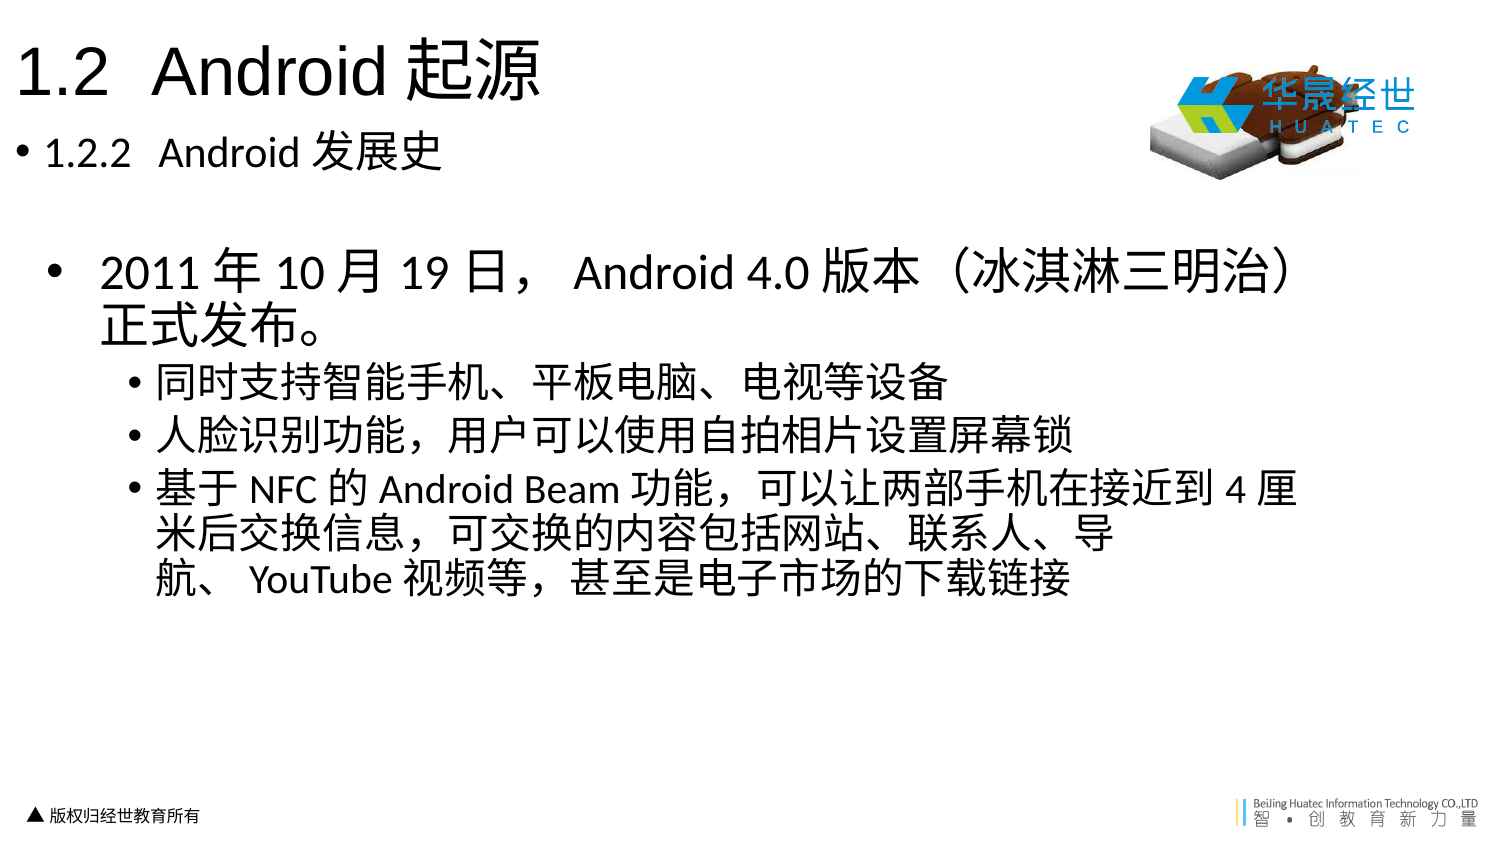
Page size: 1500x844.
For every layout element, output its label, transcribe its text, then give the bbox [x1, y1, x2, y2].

picture [1234, 796, 1480, 828]
picture [1397, 77, 1406, 88]
picture [1397, 92, 1406, 98]
picture [1389, 92, 1414, 106]
list 1.2.2 Android发展史 2011年10月19日，Android 4.0版本（冰淇淋三明治）正式发布。 同时支持智能手机、平板电脑、电视等设备 人脸识别功能，用户可以使用自拍相片设置屏幕锁 基于NFC的Android Beam功能，可以让两部手机在接近到4厘米后交换信息，可交换的内容包括网站、联系人、导航、YouTube视频等，甚至是电子市场的下载链接 [0, 121, 1350, 760]
picture [1410, 77, 1414, 88]
title 1.2 Android起源 [0, 27, 1013, 121]
picture [1150, 65, 1414, 180]
